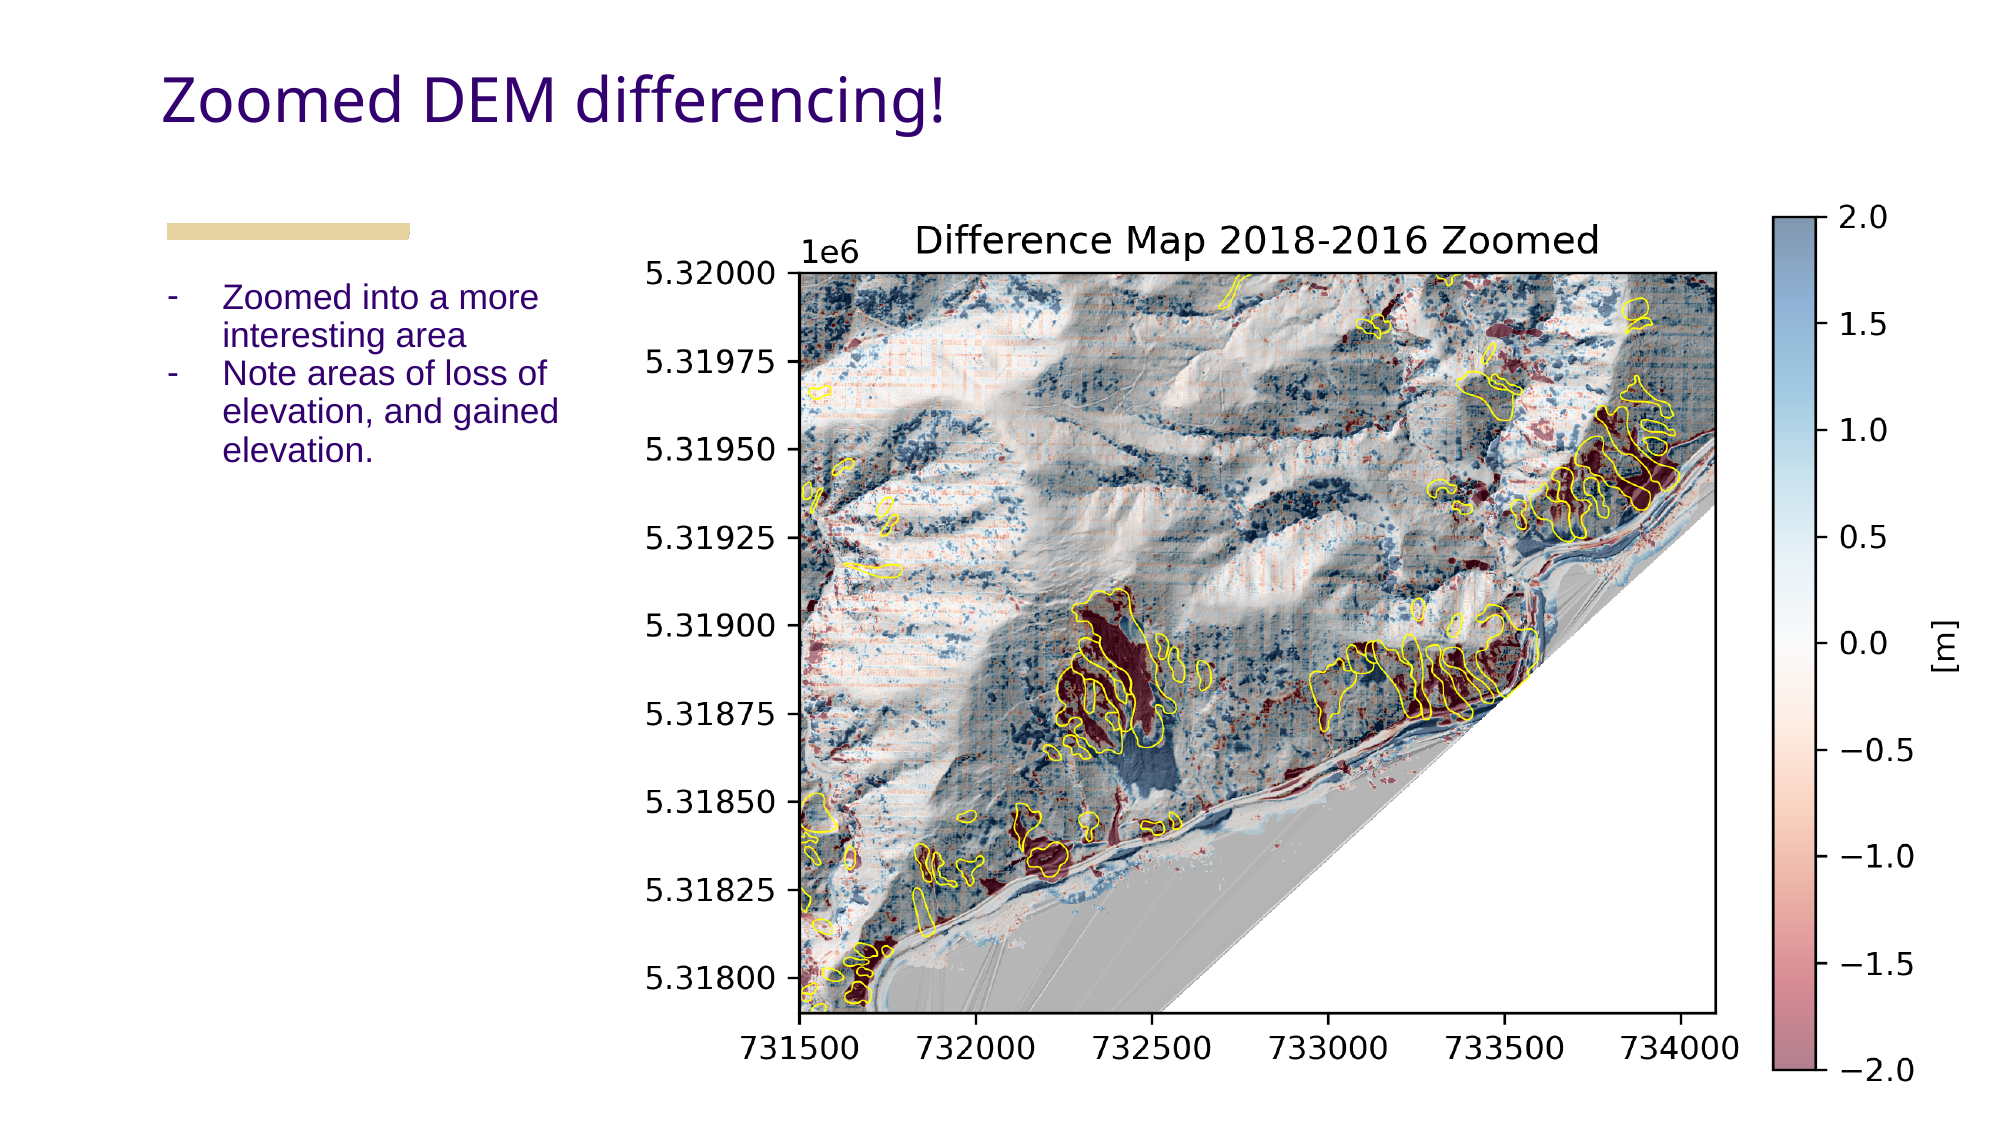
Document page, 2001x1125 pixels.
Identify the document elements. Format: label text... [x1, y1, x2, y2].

picture [167, 224, 410, 240]
picture [614, 161, 2000, 1123]
list Zoomed DEM differencing! [146, 60, 1938, 224]
list Zoomed into a more interesting area Note areas of loss of elevation, and gained elevation. [132, 271, 609, 941]
